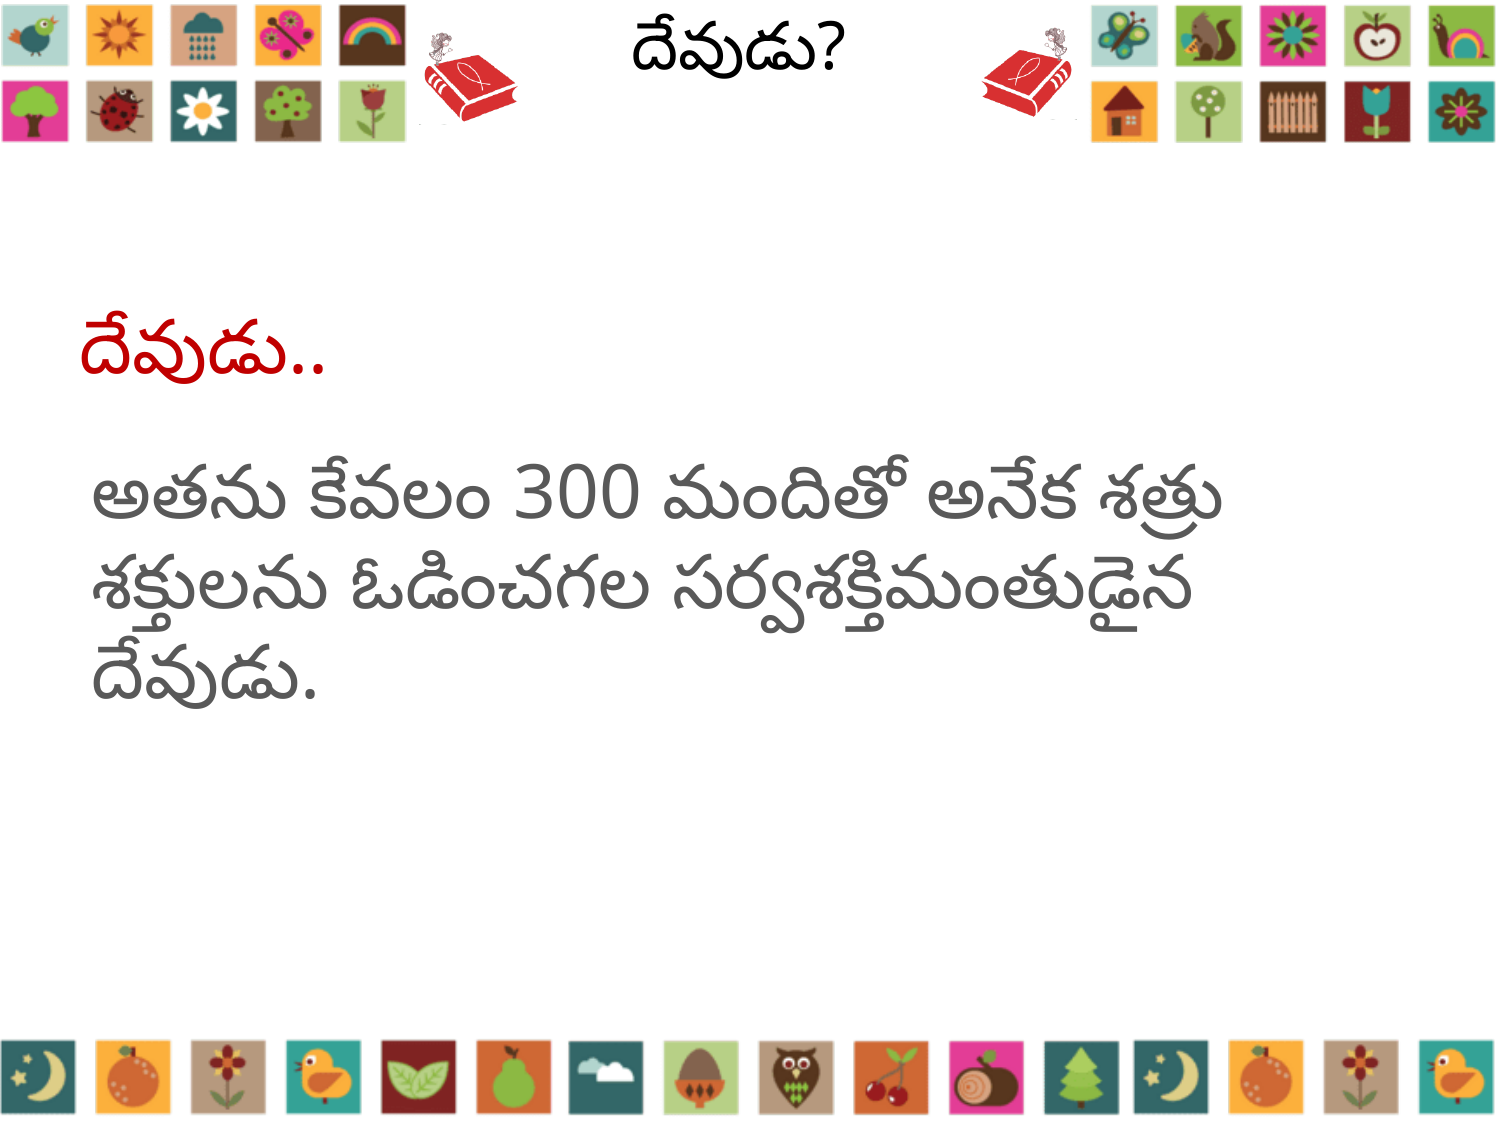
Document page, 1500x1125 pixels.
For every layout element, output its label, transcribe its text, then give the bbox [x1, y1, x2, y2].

text_box దేవుడు.. [64, 290, 1412, 396]
text_box దేవుడు? [414, 0, 1080, 91]
text_box అతను కేవలం 300 మందితో అనేక శత్రు శక్తులను ఓడించగల సర్వశక్తిమంతుడైన దేవుడు. [76, 436, 1424, 722]
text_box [0, 1028, 1500, 1118]
picture [950, 3, 1500, 150]
picture [0, 3, 550, 150]
